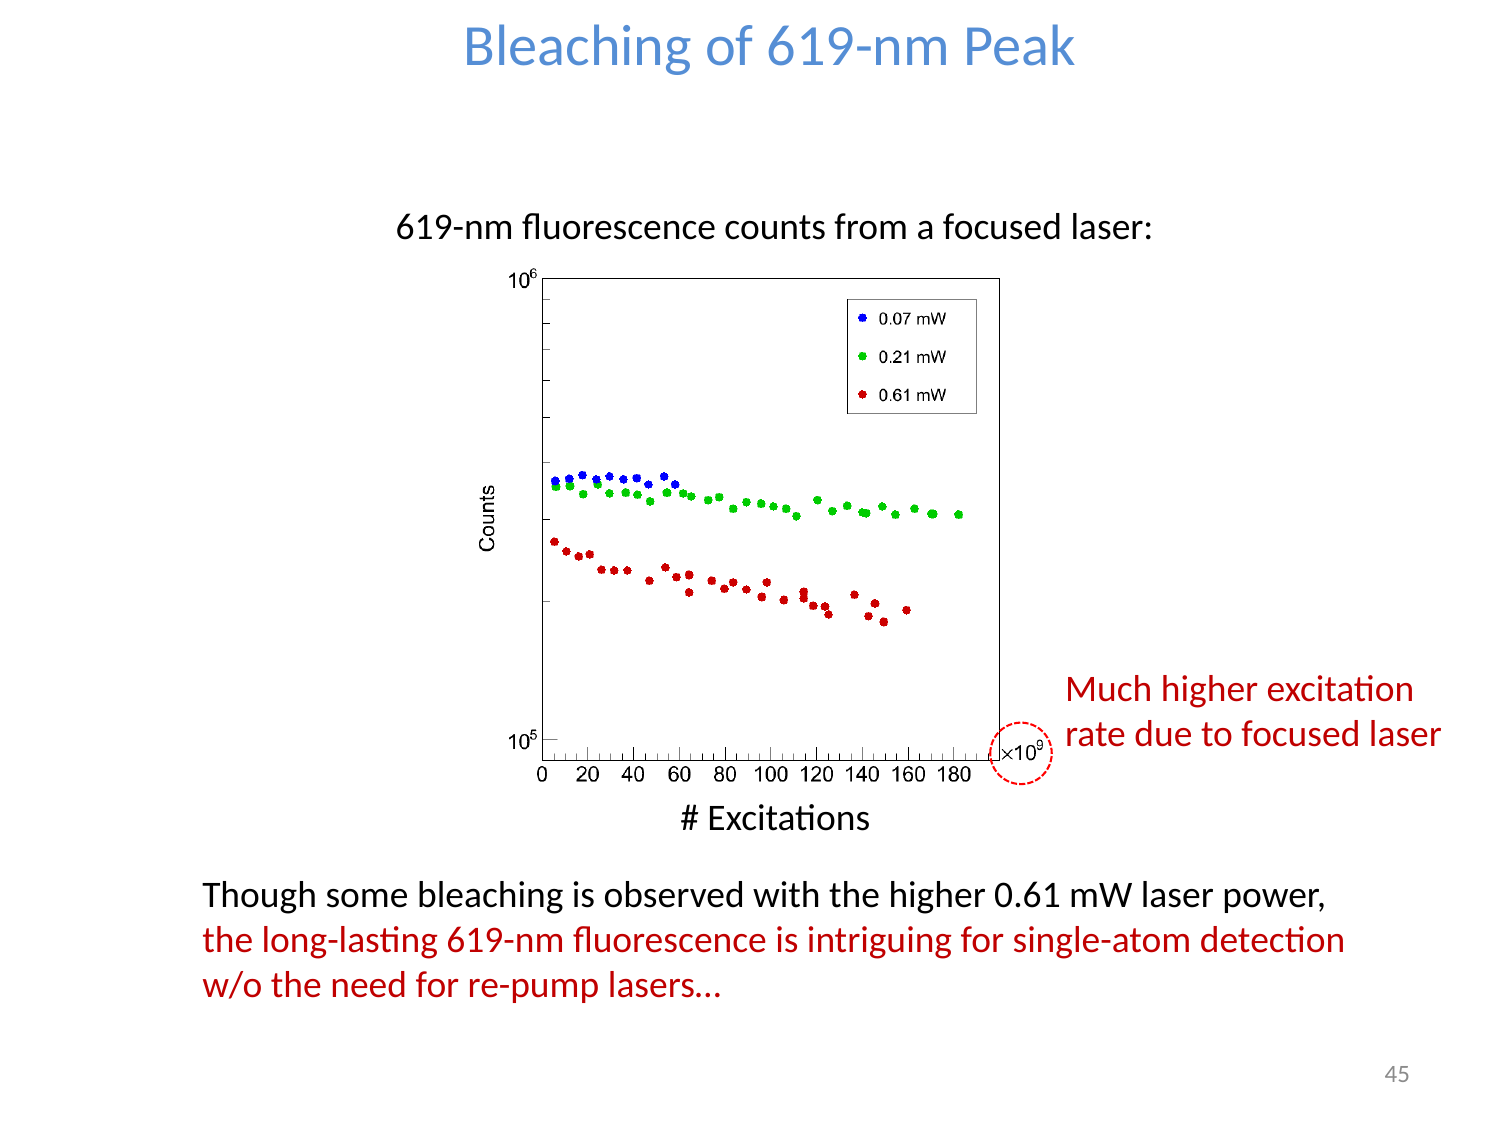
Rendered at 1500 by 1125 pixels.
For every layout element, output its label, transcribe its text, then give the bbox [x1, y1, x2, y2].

text_box Though some bleaching is observed with the higher 0.61 mW laser power, the long-lasting 619-nm fluorescence is intriguing for single-atom detection w/o the need for re-pump lasers… [187, 862, 1388, 1013]
text_box Much higher excitation rate due to focused laser [1055, 657, 1463, 762]
slide_number 45 [1074, 1042, 1425, 1103]
text_box Bleaching of 619-nm Peak [448, 0, 1091, 85]
text_box 619-nm fluorescence counts from a focused laser: [380, 194, 1170, 255]
text_box # Excitations [665, 826, 886, 845]
picture [466, 250, 1051, 818]
